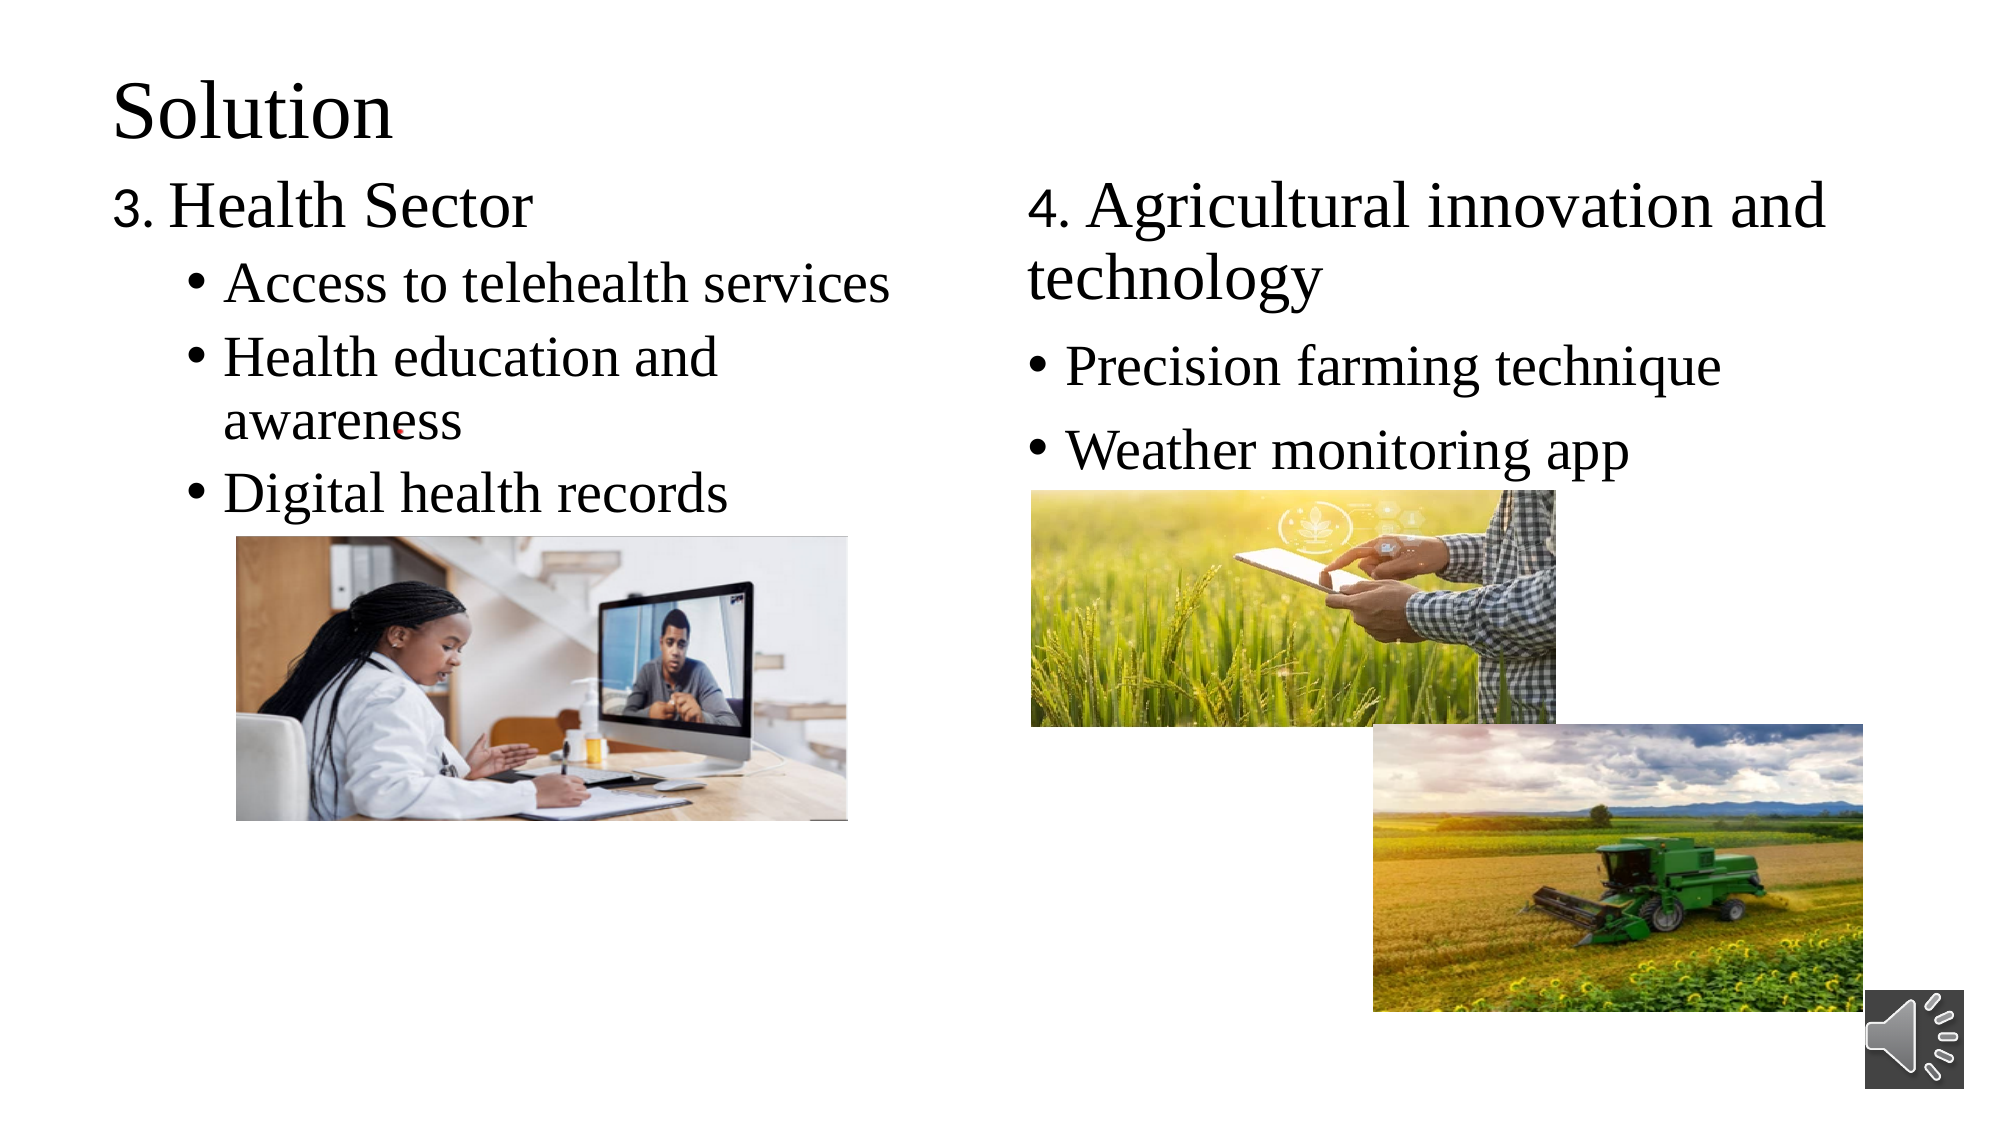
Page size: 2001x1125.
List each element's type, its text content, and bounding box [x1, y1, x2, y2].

list 4. Agricultural innovation and technology Precision farming technique Weather monitoring app [1012, 162, 1863, 1014]
picture [1031, 490, 1863, 1012]
list 3. Health Sector Access to telehealth services Health education and awareness Digital health records [96, 162, 988, 1014]
title Solution [96, 59, 1863, 163]
picture [1864, 989, 1965, 1090]
picture [236, 428, 848, 821]
